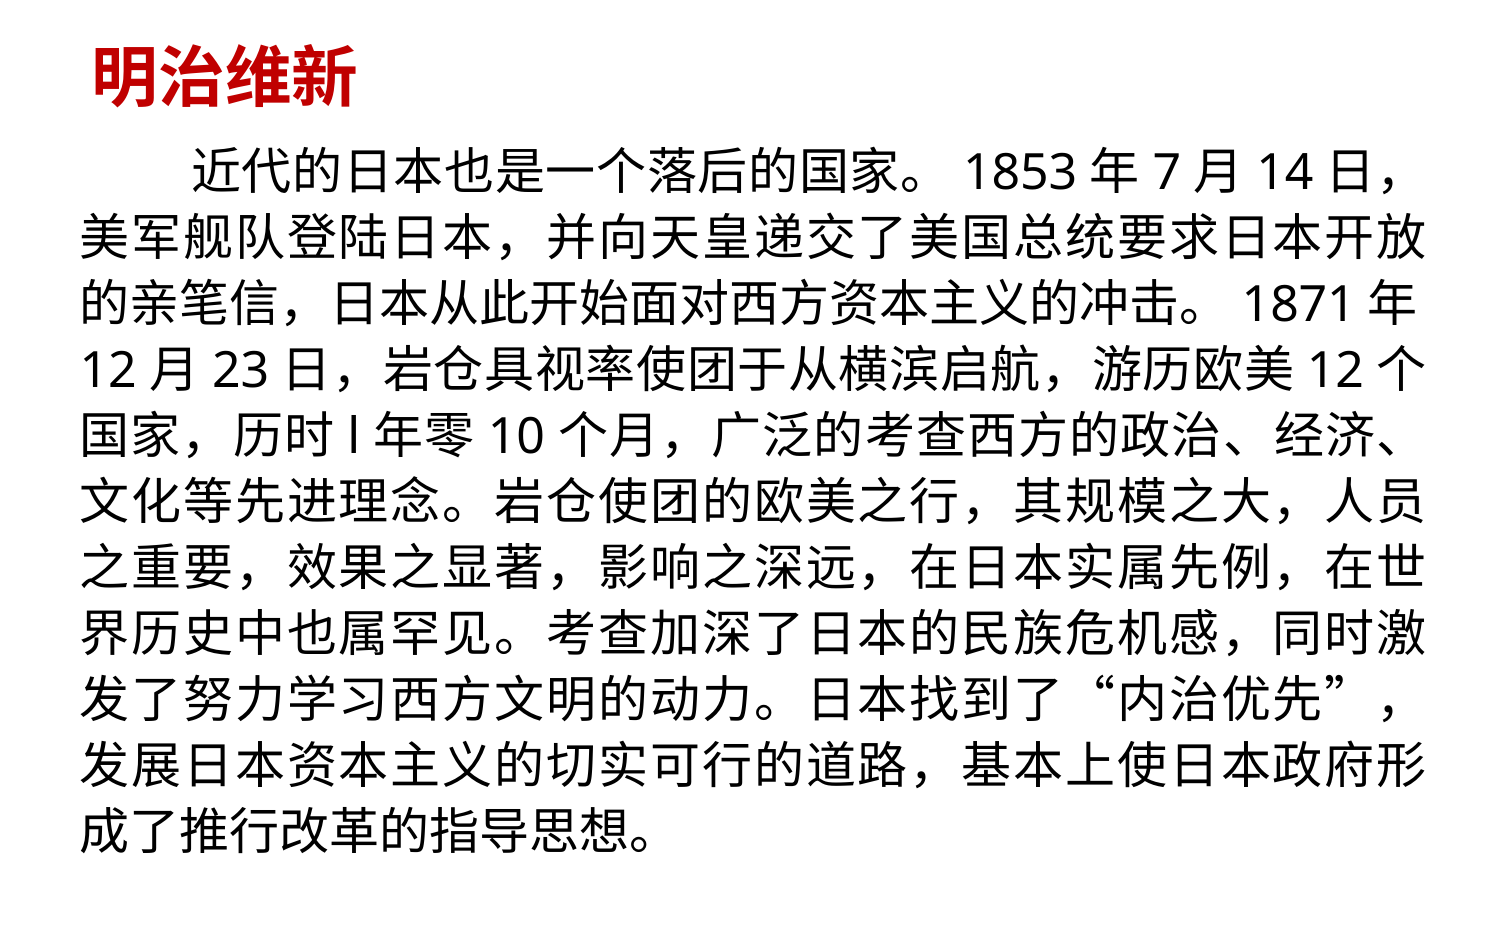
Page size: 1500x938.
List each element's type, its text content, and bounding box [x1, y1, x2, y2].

title 明治维新 [76, 45, 502, 105]
text_box 近代的日本也是一个落后的国家。1853年7月14日，美军舰队登陆日本，并向天皇递交了美国总统要求日本开放的亲笔信，日本从此开始面对西方资本主义的冲击。1871年12月23日，岩仓具视率使团于从横滨启航，游历欧美12个国家，历时l年零10个月，广泛的考查西方的政治、经济、文化等先进理念。岩仓使团的欧美之行，其规模之大，人员之重要，效果之显著，影响之深远，在日本实属先例，在世界历史中也属罕见。考查加深了日本的民族危机感，同时激发了努力学习西方文明的动力。日本找到了“内治优先”，发展日本资本主义的切实可行的道路，基本上使日本政府形成了推行改革的指导思想。 [64, 126, 1442, 867]
